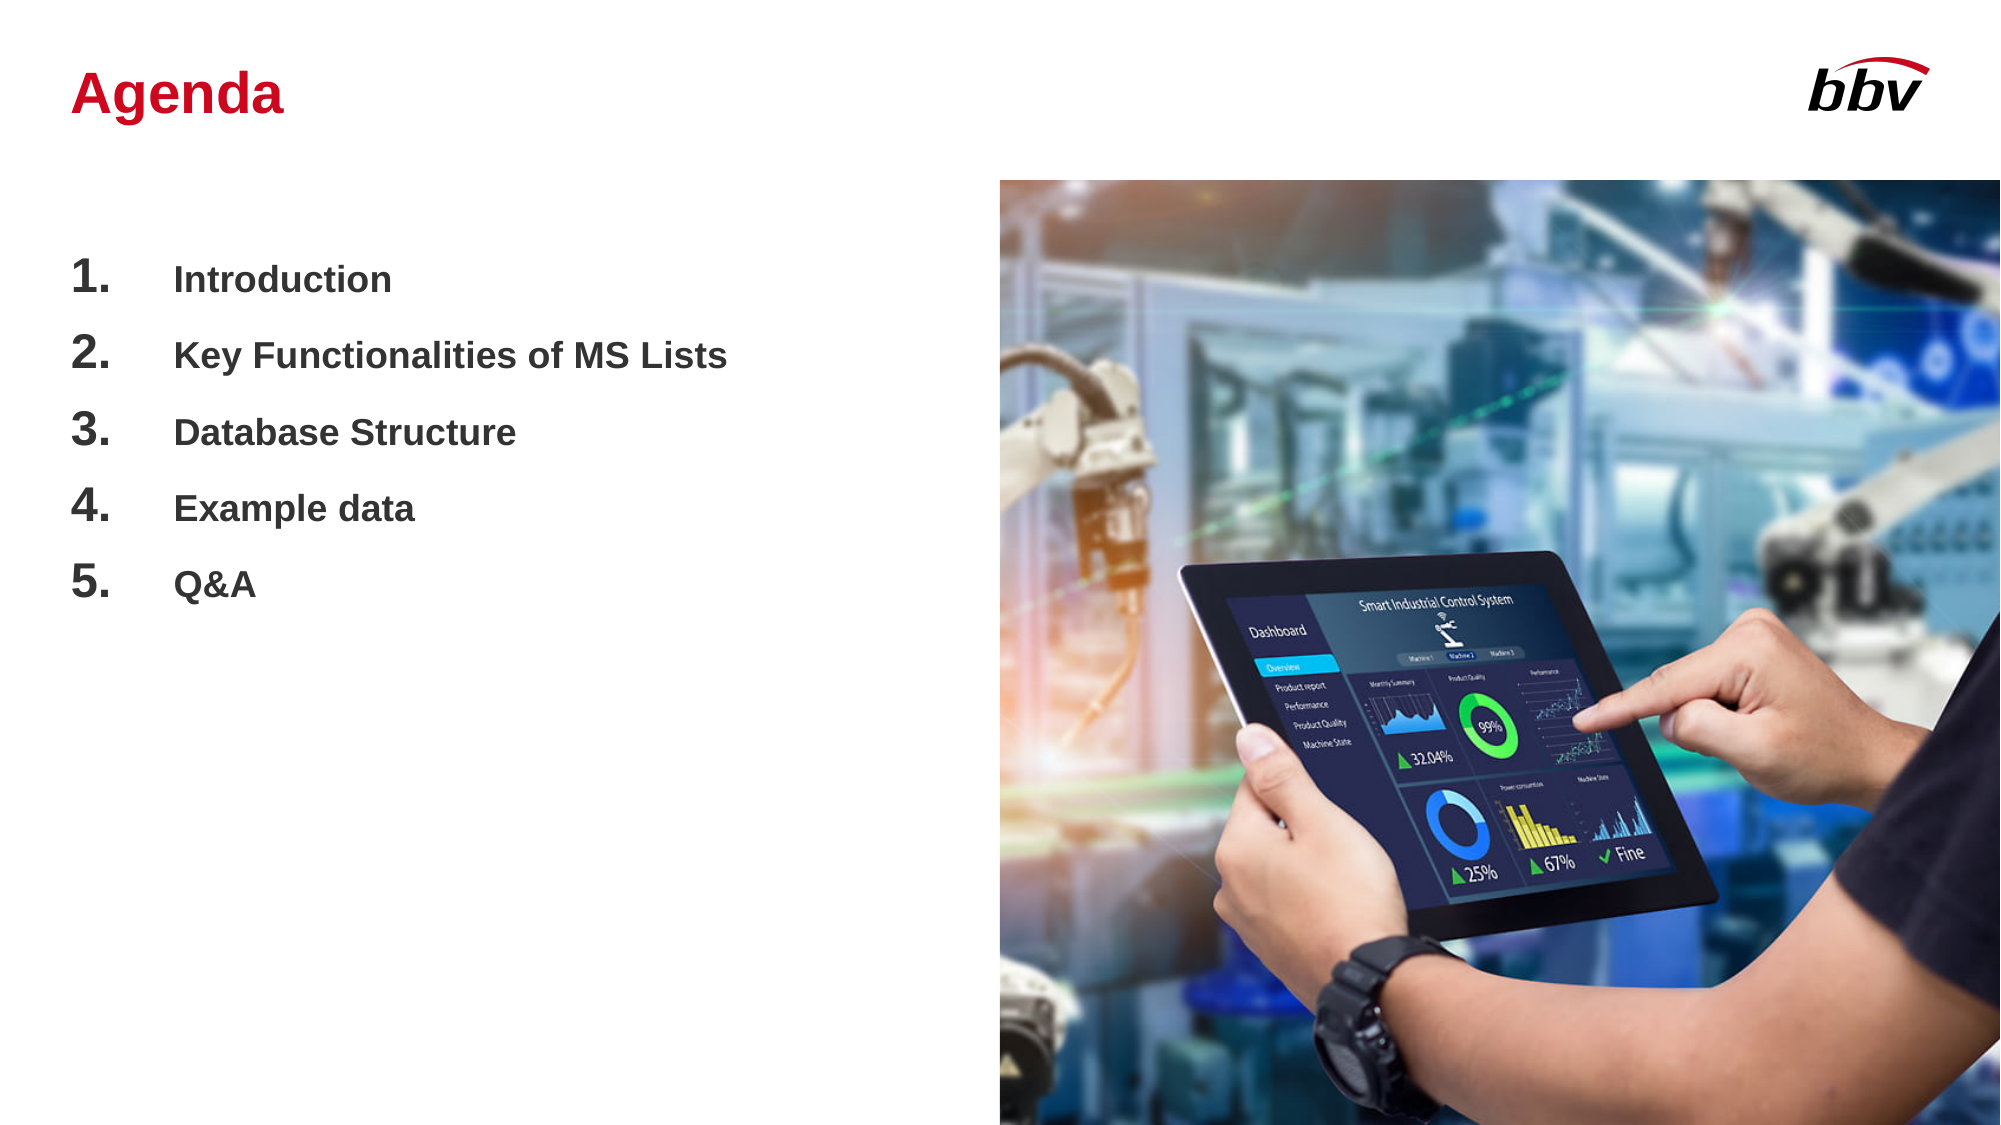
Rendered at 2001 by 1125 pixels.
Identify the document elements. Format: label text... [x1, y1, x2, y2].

title Agenda [70, 0, 1666, 181]
picture [999, 179, 2000, 1125]
picture [1808, 57, 1930, 111]
list Introduction Key Functionalities of MS Lists Database Structure Example data Q&A [70, 255, 930, 1059]
